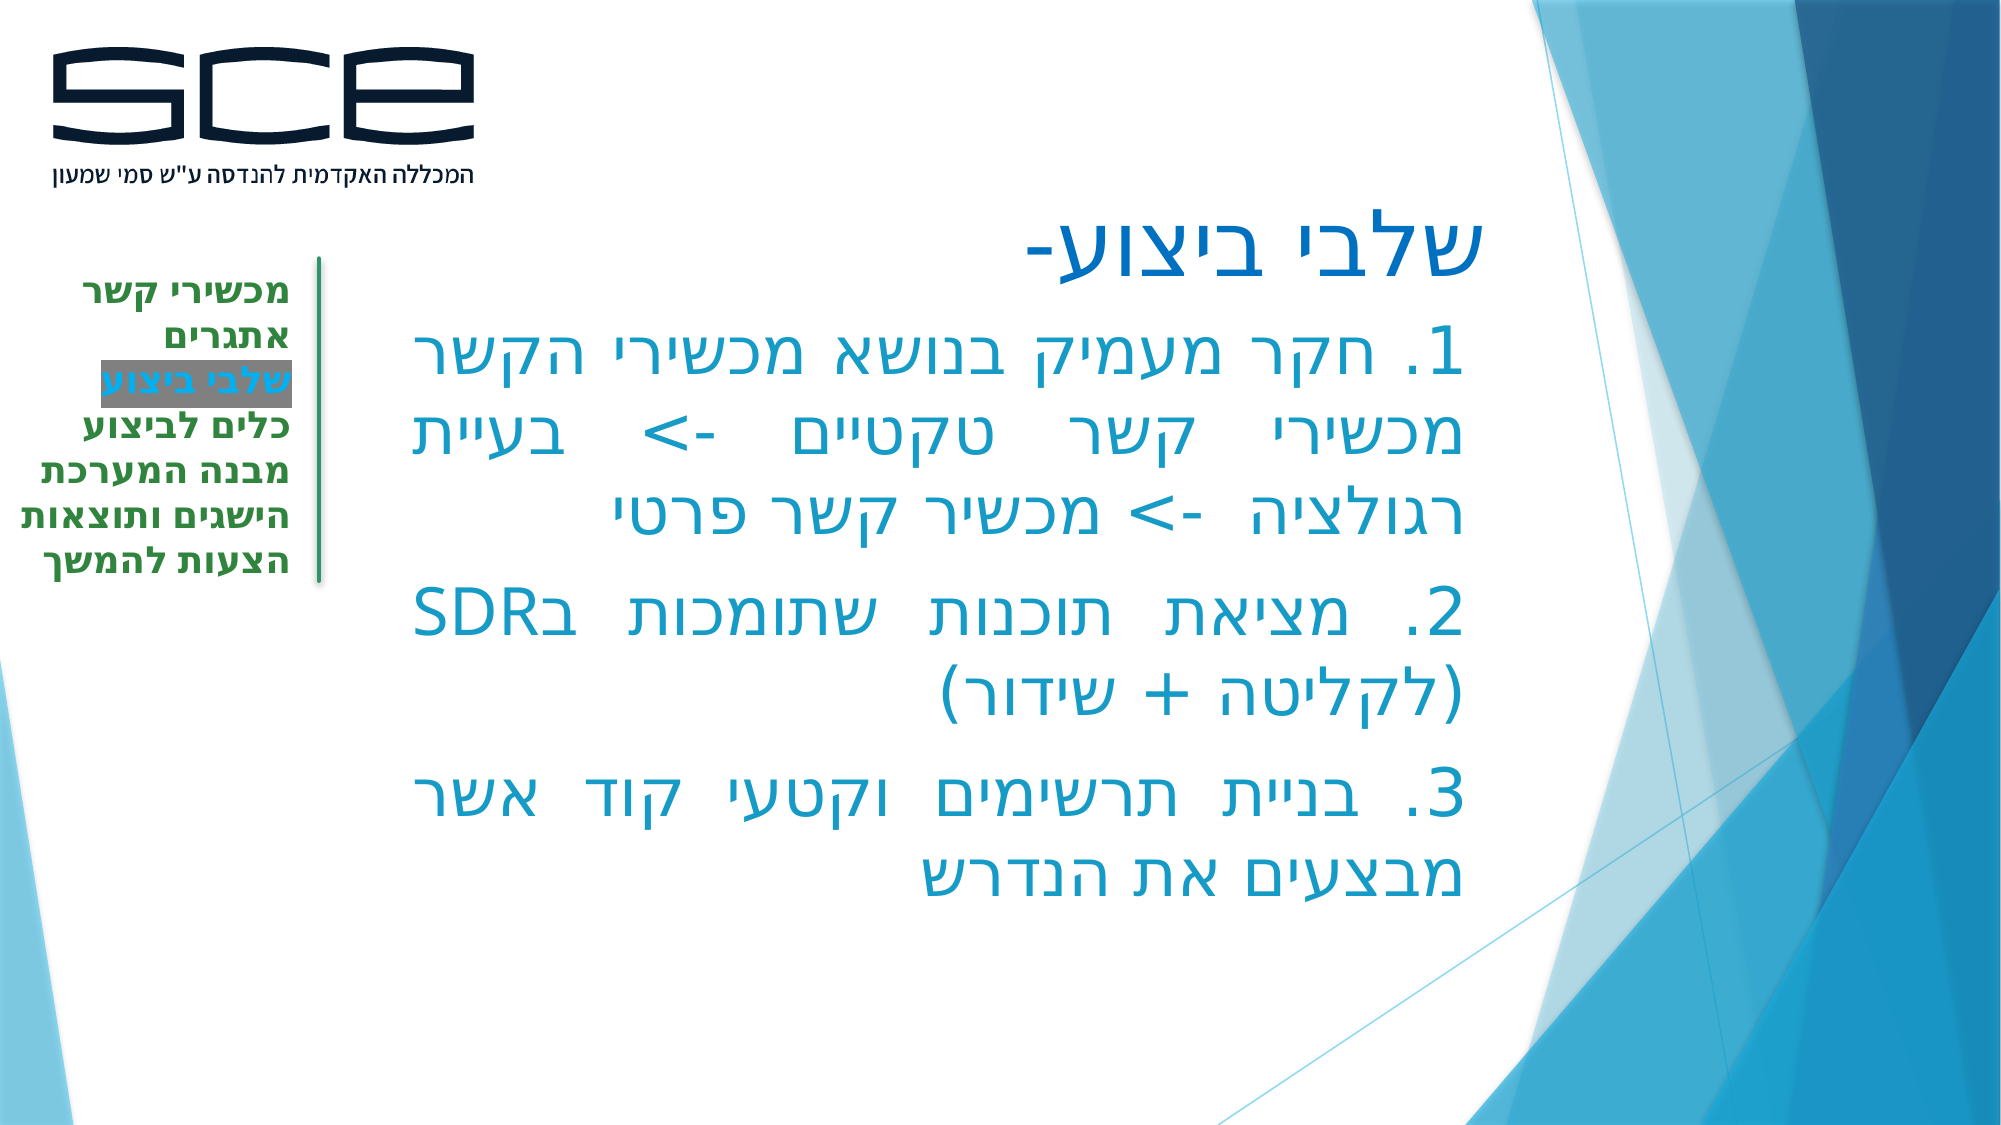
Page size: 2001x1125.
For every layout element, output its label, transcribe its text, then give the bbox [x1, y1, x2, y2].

title שלבי ביצוע- [91, 176, 1502, 317]
picture [52, 47, 474, 188]
text_box מכשירי קשר אתגרים שלבי ביצוע כלים לביצוע מבנה המערכת הישגים ותוצאות הצעות להמשך [0, 258, 307, 589]
list 1. חקר מעמיק בנושא מכשירי הקשר מכשירי קשר טקטיים -> בעיית רגולציה -> מכשיר קשר פרטי 2. מציאת תוכנות שתומכות בSDR (לקליטה + שידור) 3. בניית תרשימים וקטעי קוד אשר מבצעים את הנדרש [397, 299, 1483, 975]
